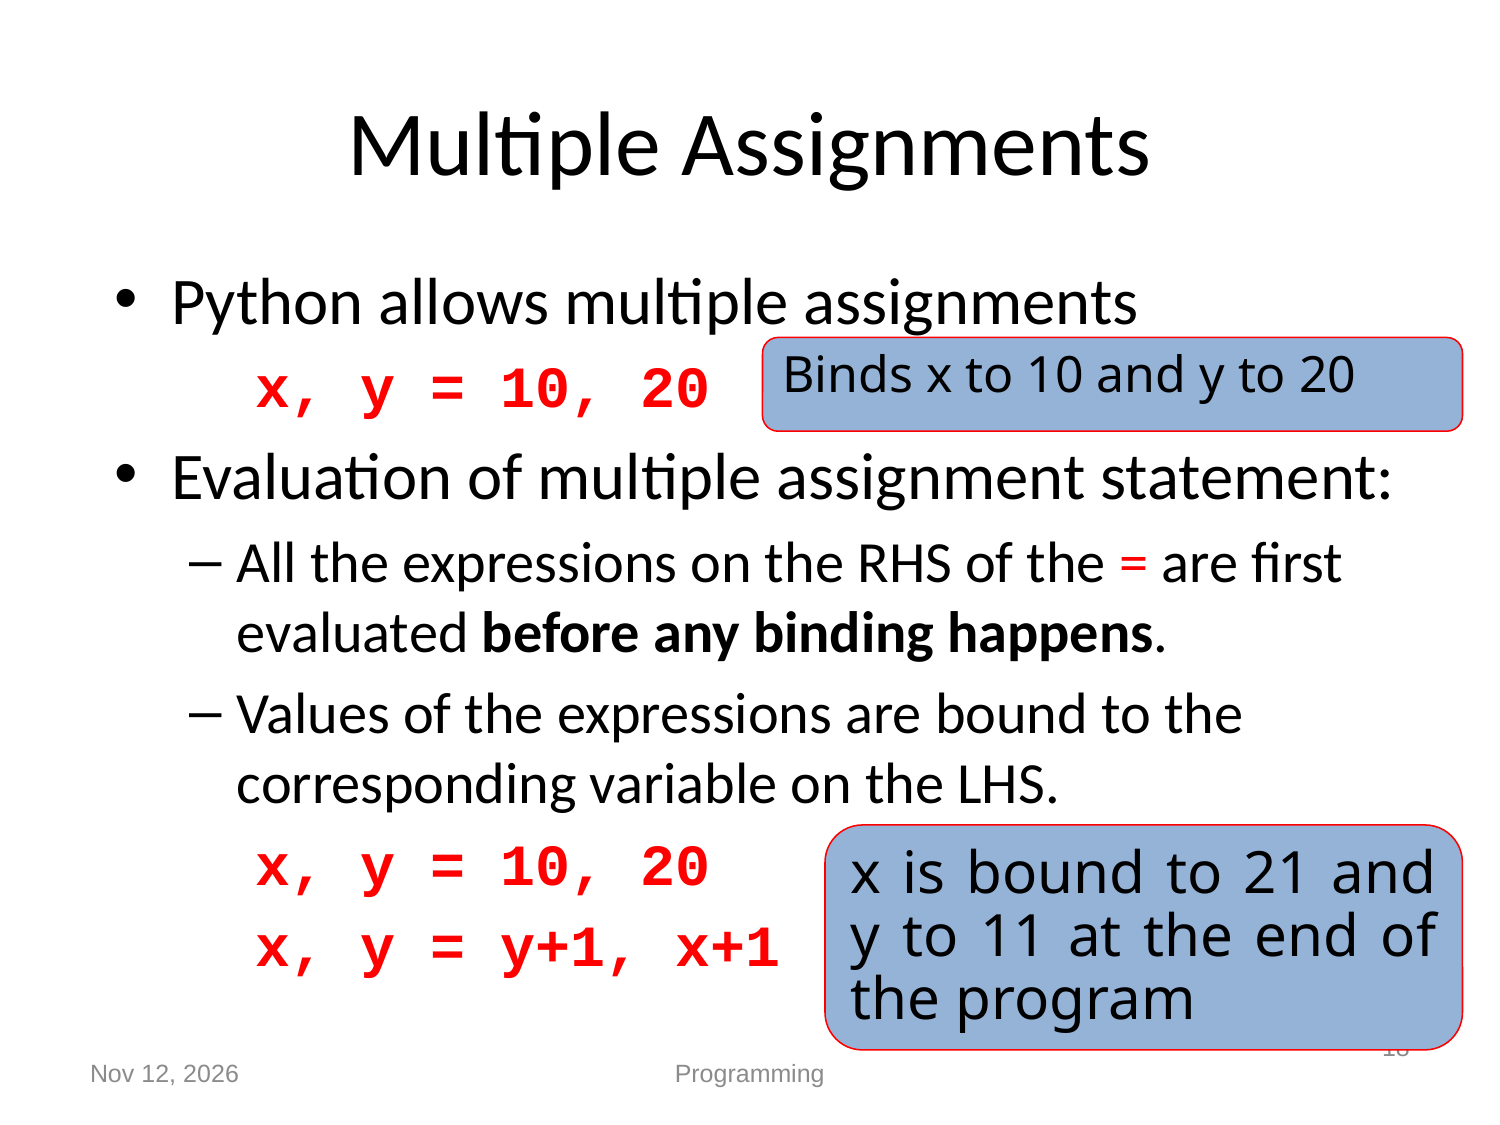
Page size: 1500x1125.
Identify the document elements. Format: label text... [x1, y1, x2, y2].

text_box Binds x to 10 and y to 20 [762, 337, 1463, 432]
slide_number Dec-23 [75, 1042, 425, 1103]
footer Programming [512, 1042, 988, 1103]
text_box x is bound to 21 and y to 11 at the end of the program [825, 824, 1463, 1050]
slide_number 18 [1074, 1050, 1425, 1077]
list Python allows multiple assignments x, y = 10, 20 Evaluation of multiple assignment statement: All the expressions on the RHS of the = are first evaluated before any binding happens. Values of the expressions are bound to the corresponding variable on the LHS. x, y = 10, 20 x, y = y+1, x+1 [99, 249, 1450, 1050]
title Multiple Assignments [75, 45, 1425, 233]
